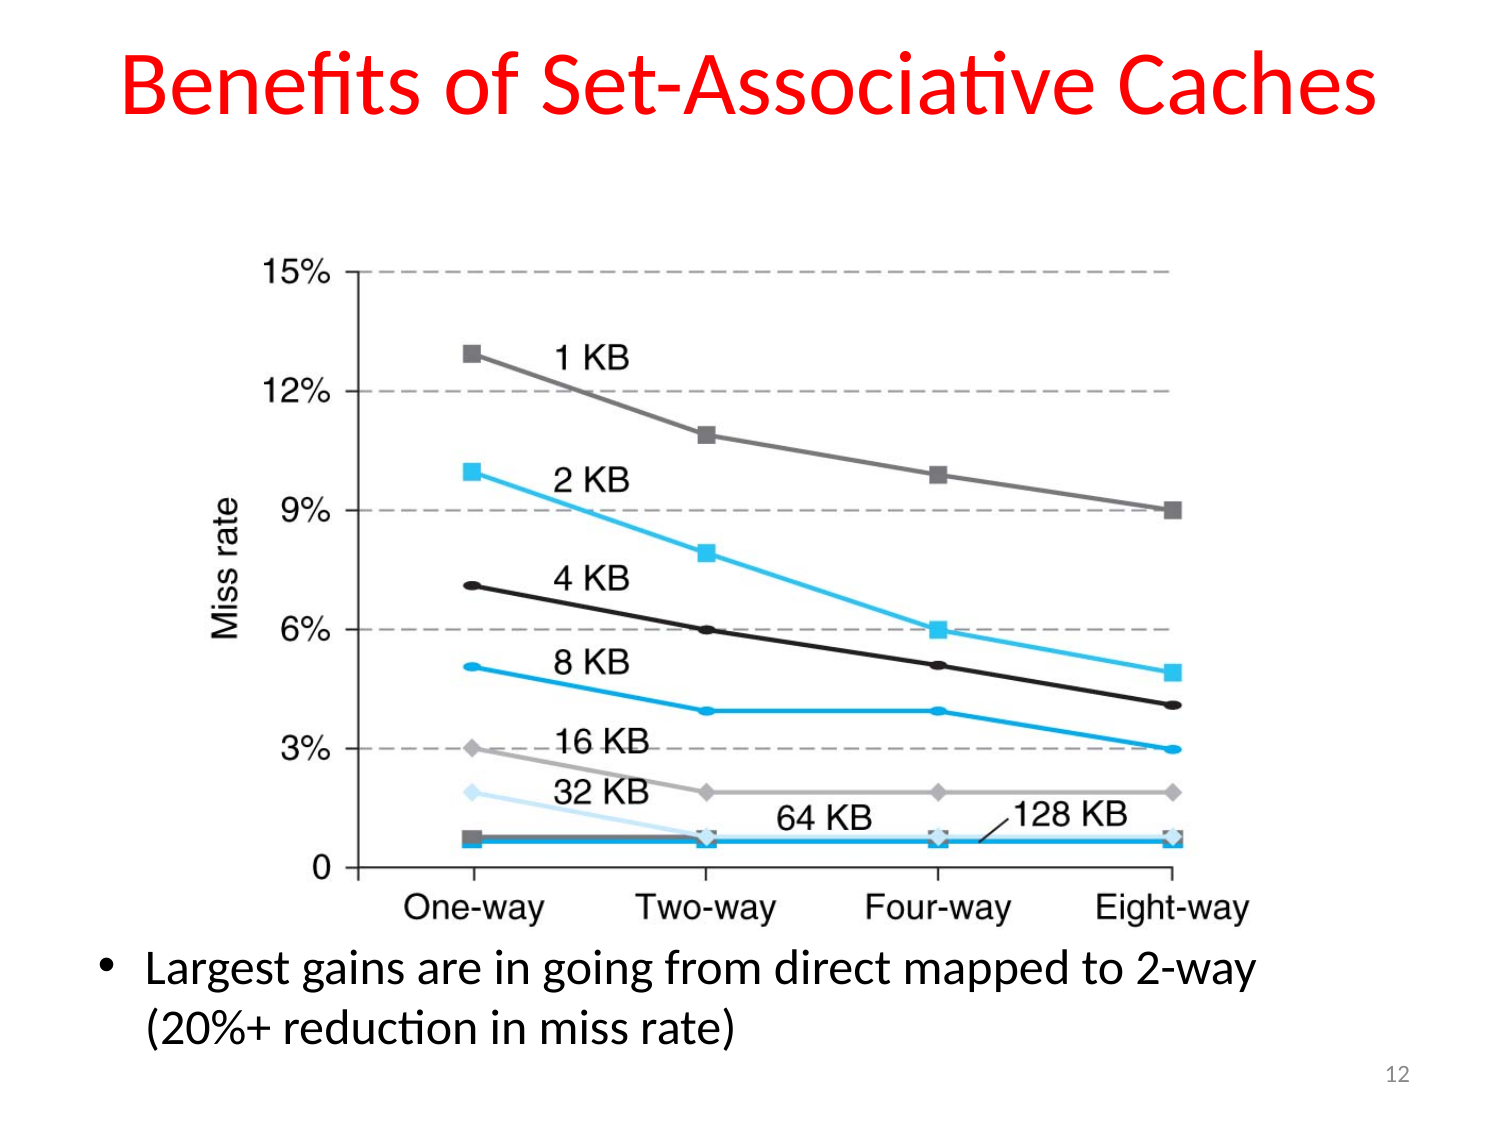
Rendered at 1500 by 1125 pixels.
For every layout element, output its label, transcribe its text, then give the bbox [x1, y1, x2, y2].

slide_number 12 [1074, 1042, 1425, 1103]
picture [196, 244, 1261, 981]
title Benefits of Set-Associative Caches [75, 0, 1425, 172]
text_box Largest gains are in going from direct mapped to 2-way (20%+ reduction in miss rate) [87, 929, 1400, 1059]
